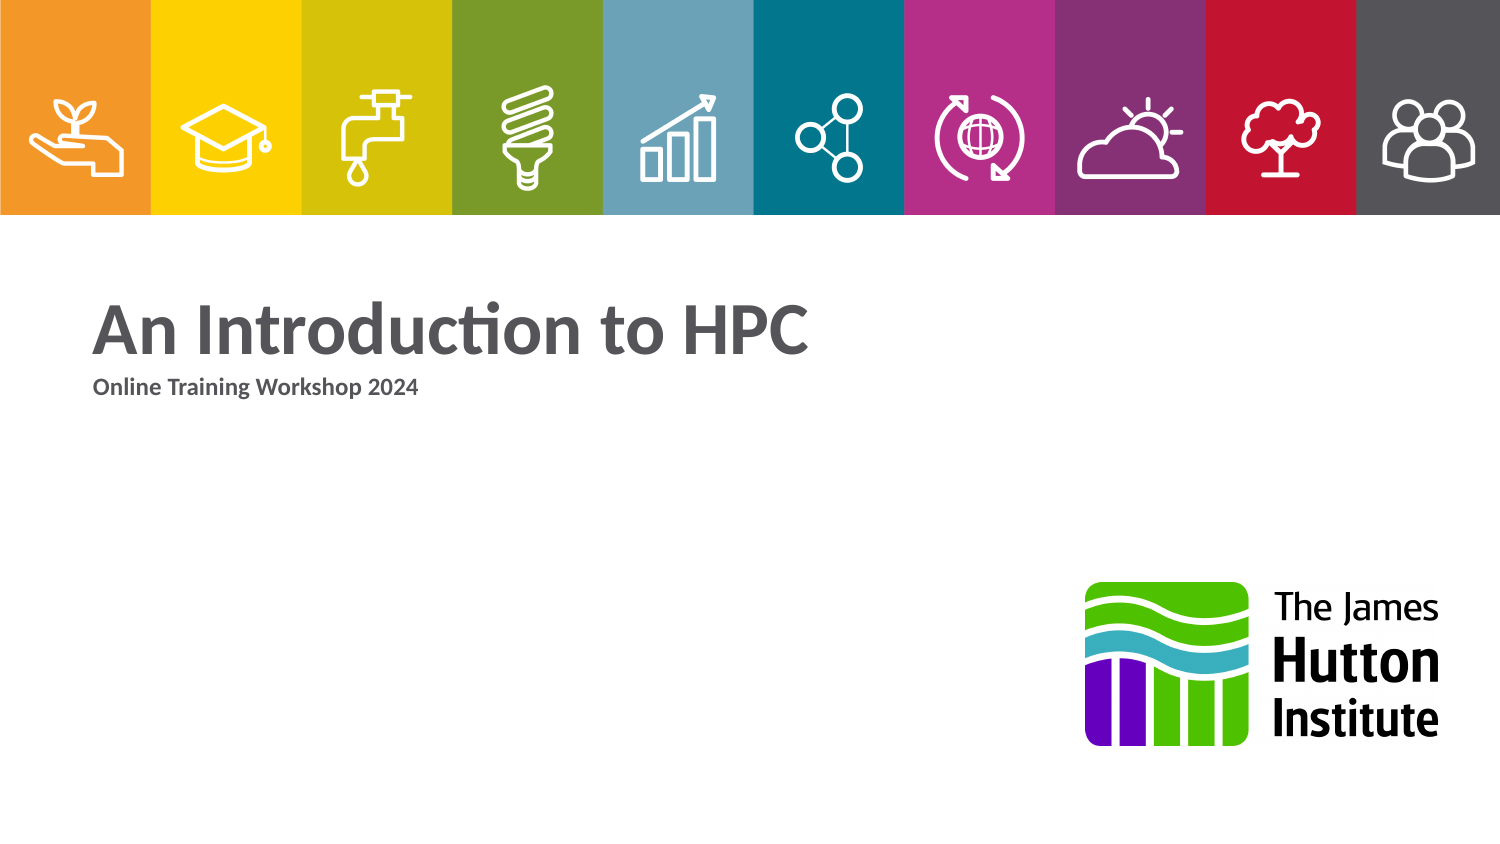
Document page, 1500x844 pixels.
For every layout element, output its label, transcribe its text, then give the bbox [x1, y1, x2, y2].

picture [0, 0, 1500, 215]
title An Introduction to HPC Online Training Workshop 2024 [77, 272, 1465, 409]
picture [1085, 582, 1438, 746]
